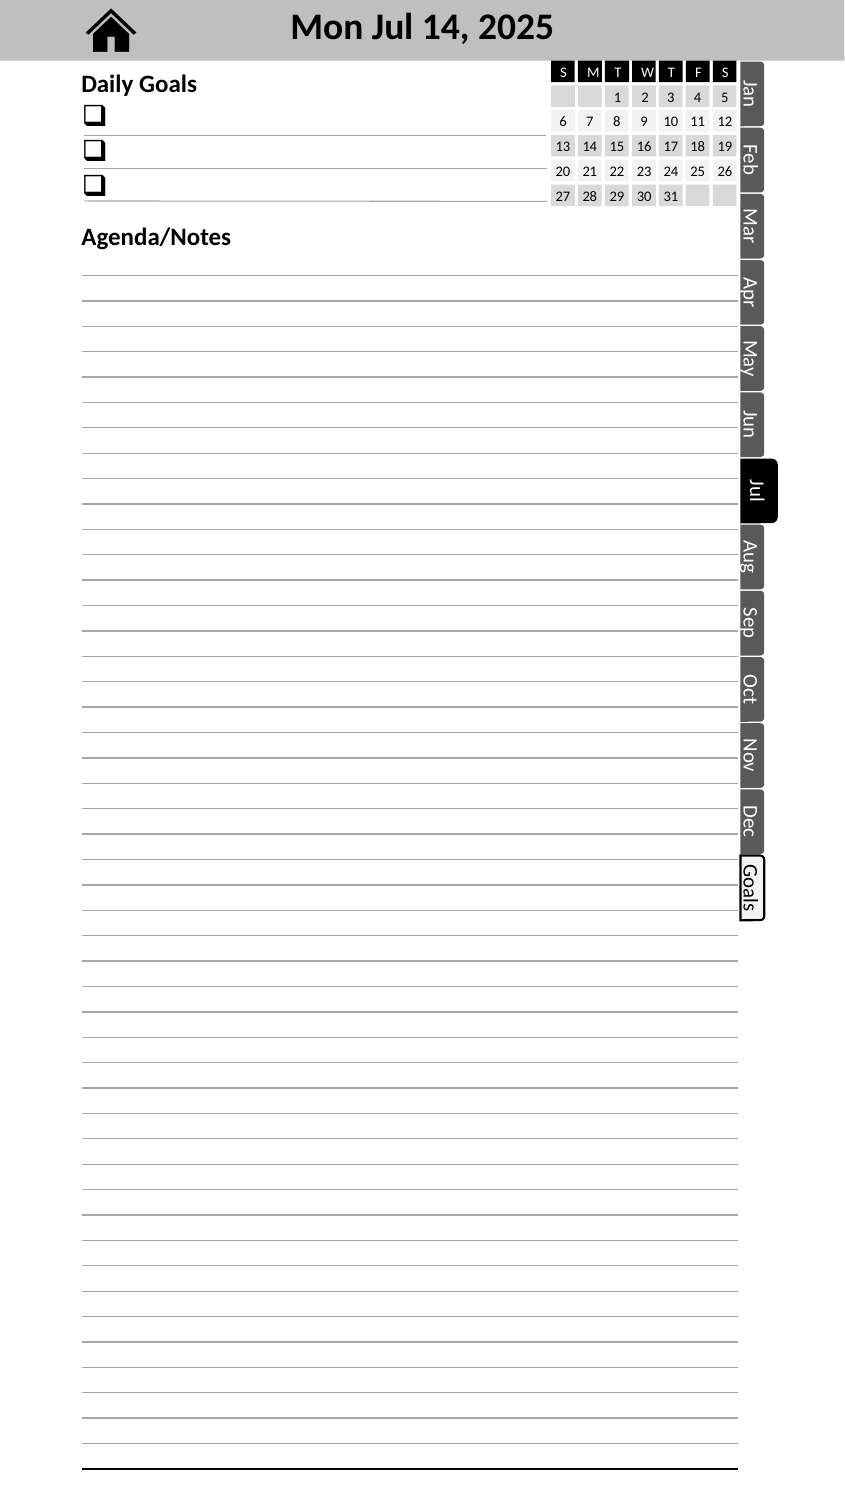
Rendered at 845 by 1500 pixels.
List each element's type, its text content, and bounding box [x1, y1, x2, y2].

picture [82, 1, 140, 59]
list Mon Jul 14, 2025 [190, 0, 655, 61]
